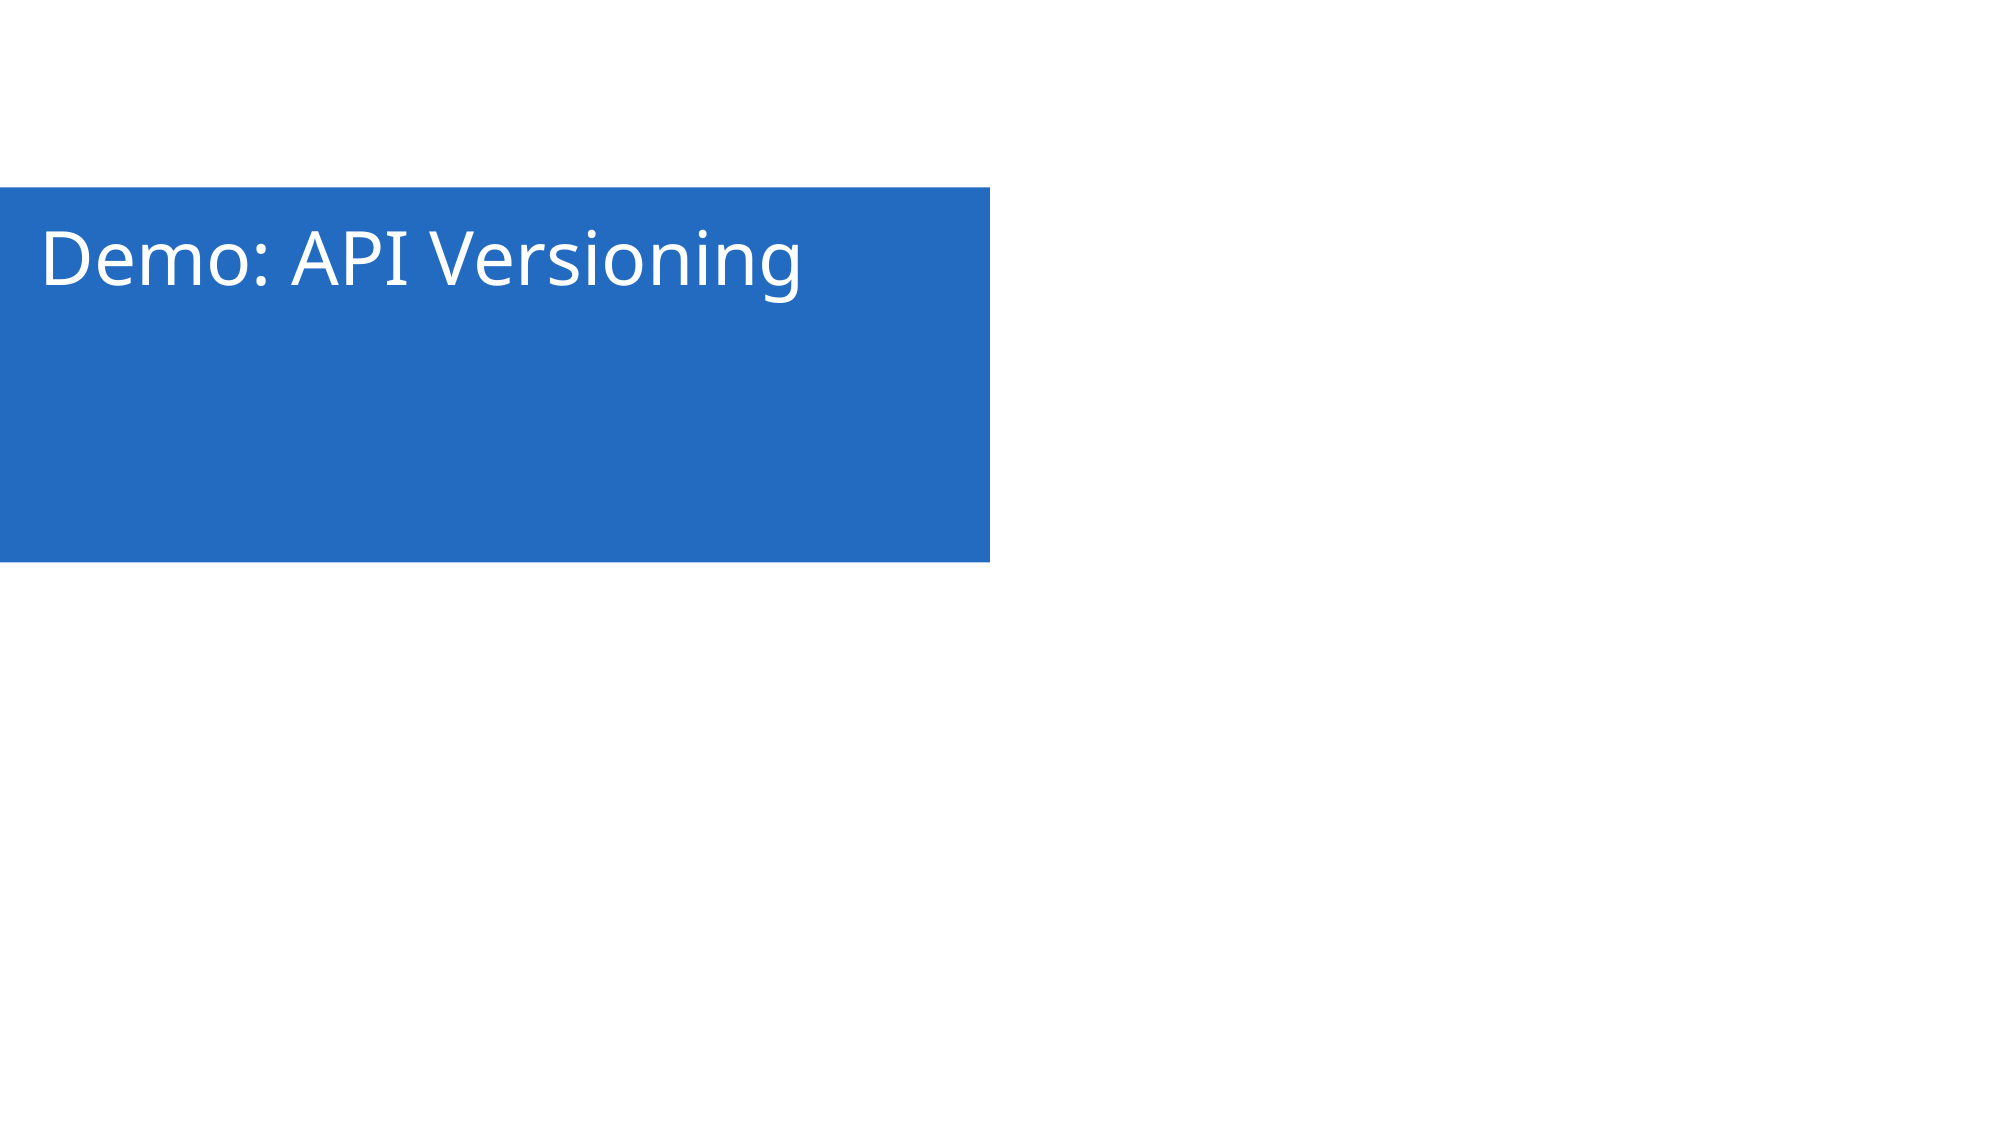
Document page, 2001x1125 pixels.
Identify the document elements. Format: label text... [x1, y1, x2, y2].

list Demo: API Versioning [0, 187, 990, 563]
